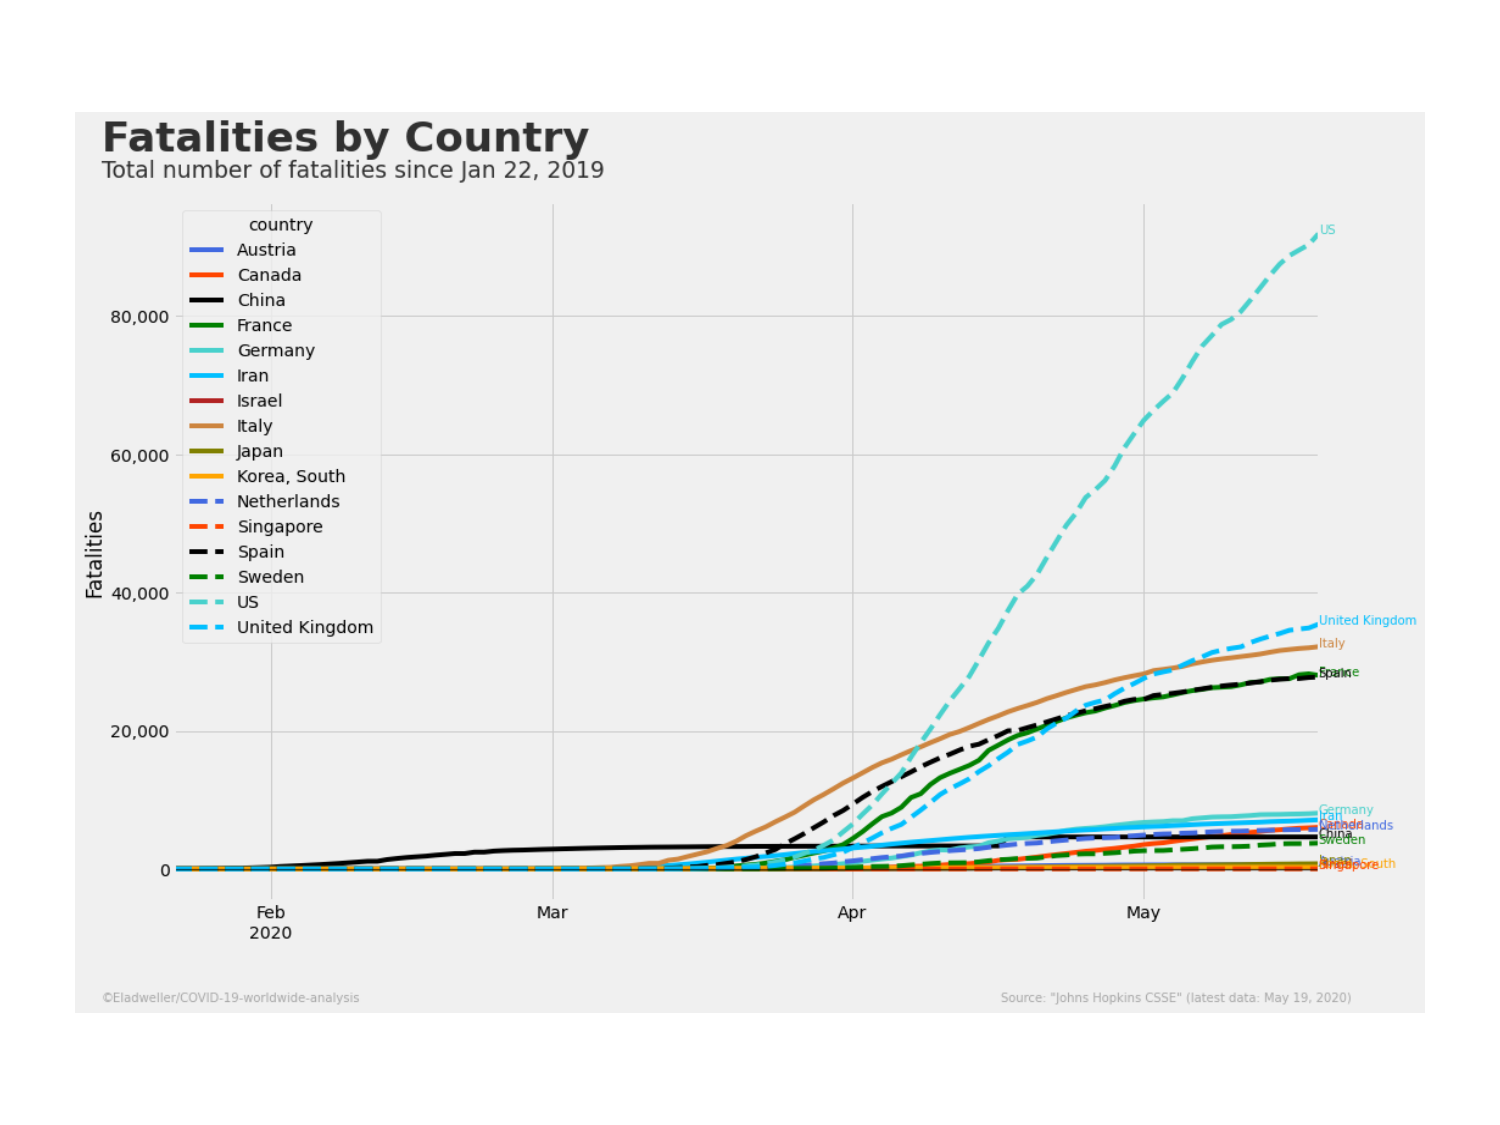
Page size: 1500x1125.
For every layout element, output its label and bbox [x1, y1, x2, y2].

picture [74, 112, 1426, 1013]
